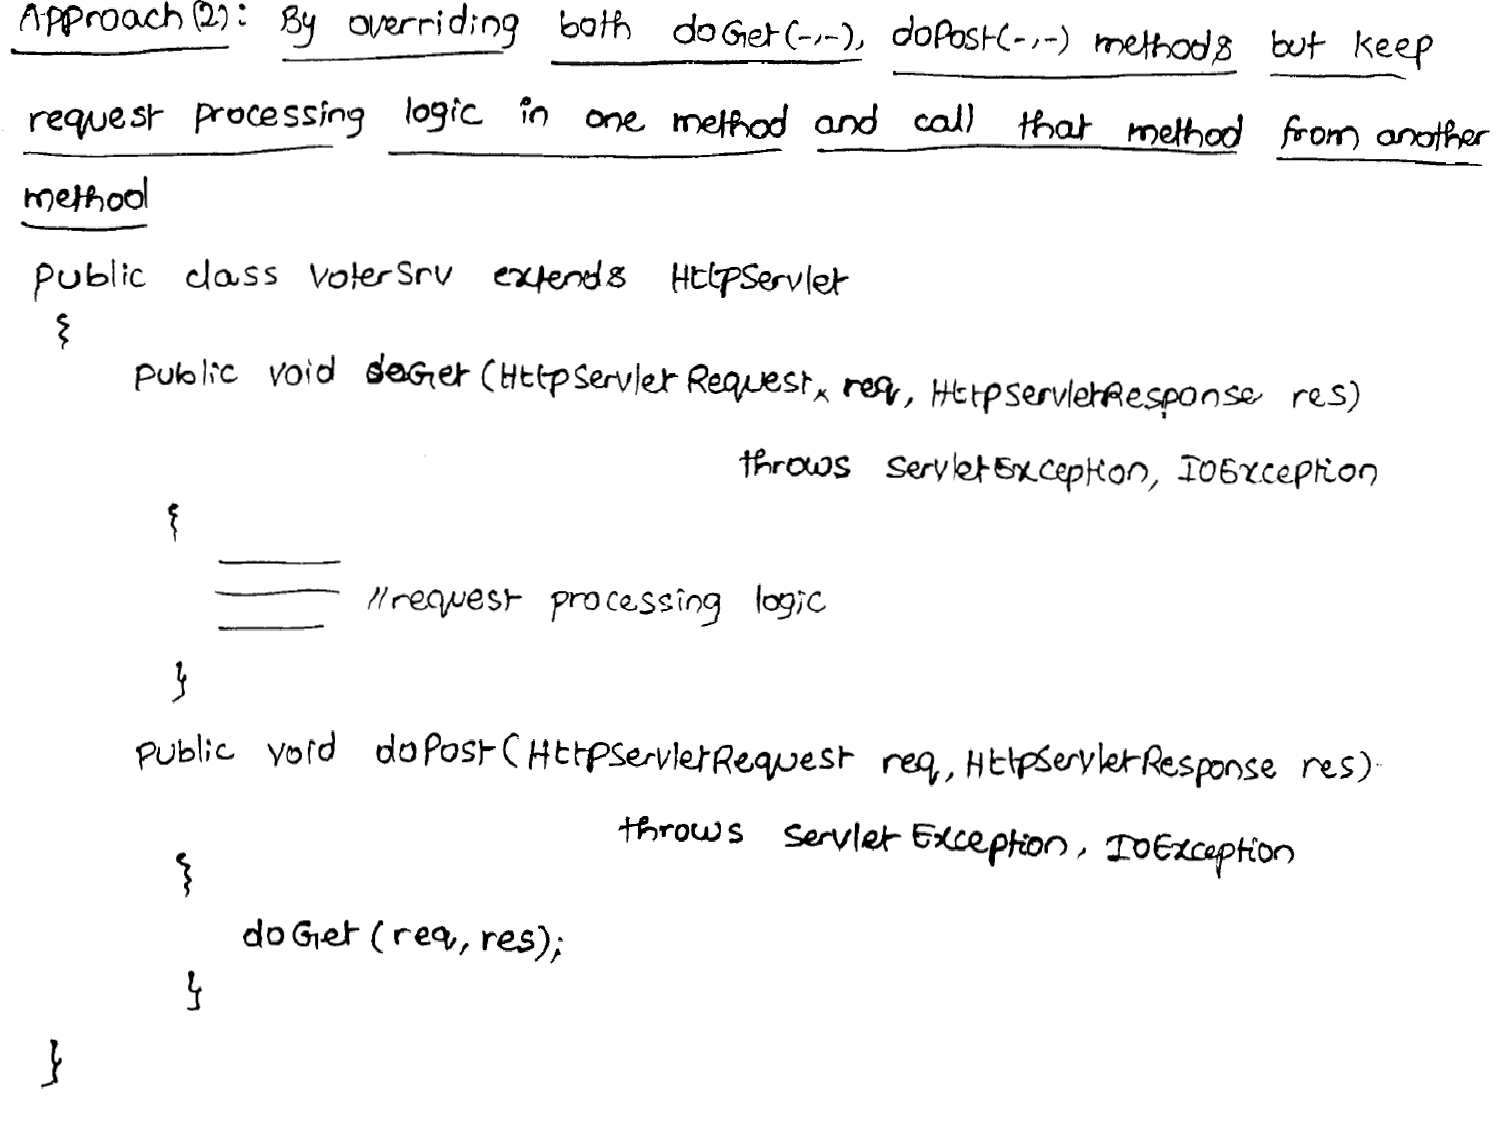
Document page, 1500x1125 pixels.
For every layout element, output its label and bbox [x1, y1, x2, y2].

list [0, 0, 1500, 1125]
